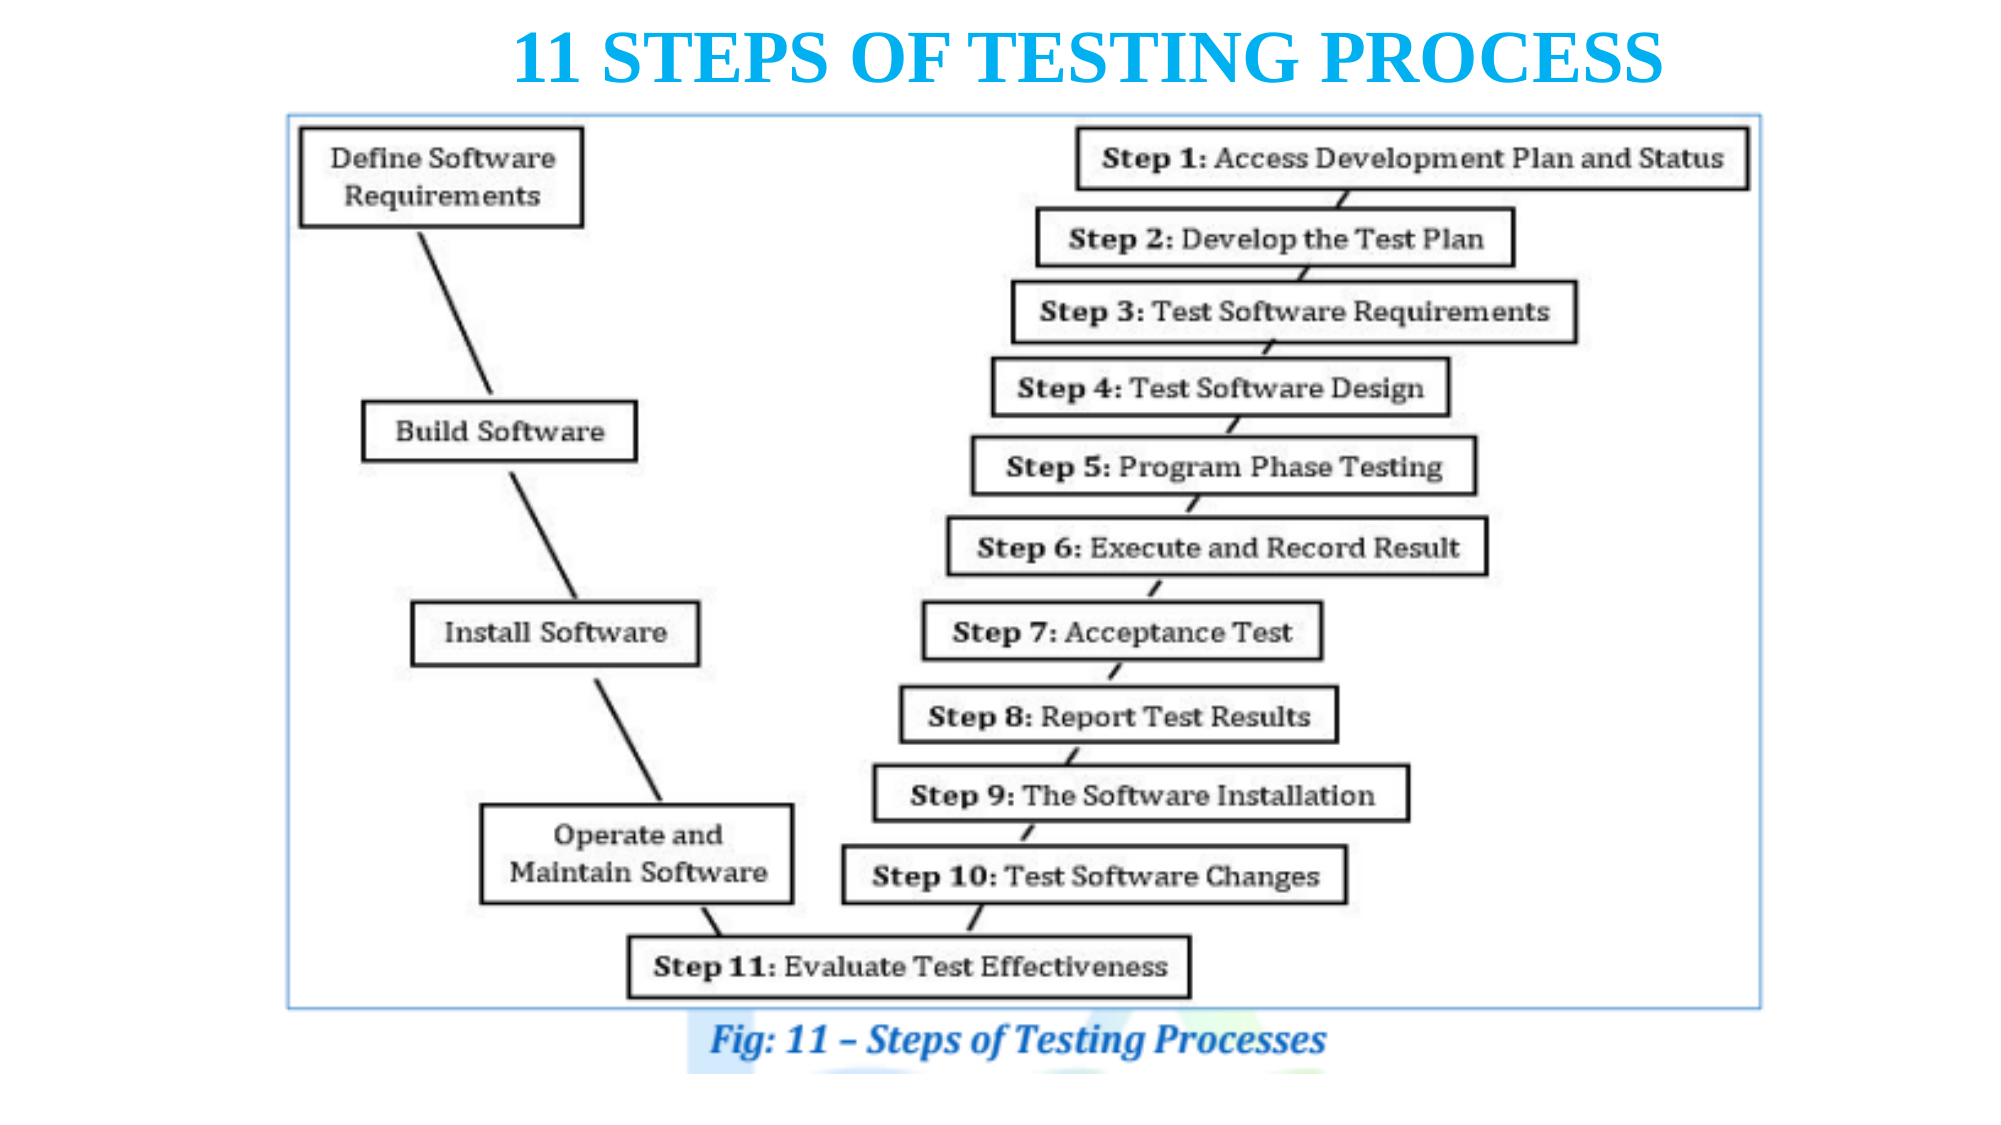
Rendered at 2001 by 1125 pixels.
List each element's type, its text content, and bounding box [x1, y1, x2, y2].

picture [276, 105, 1779, 1074]
text_box 11 STEPS OF TESTING PROCESS [241, 0, 1937, 105]
